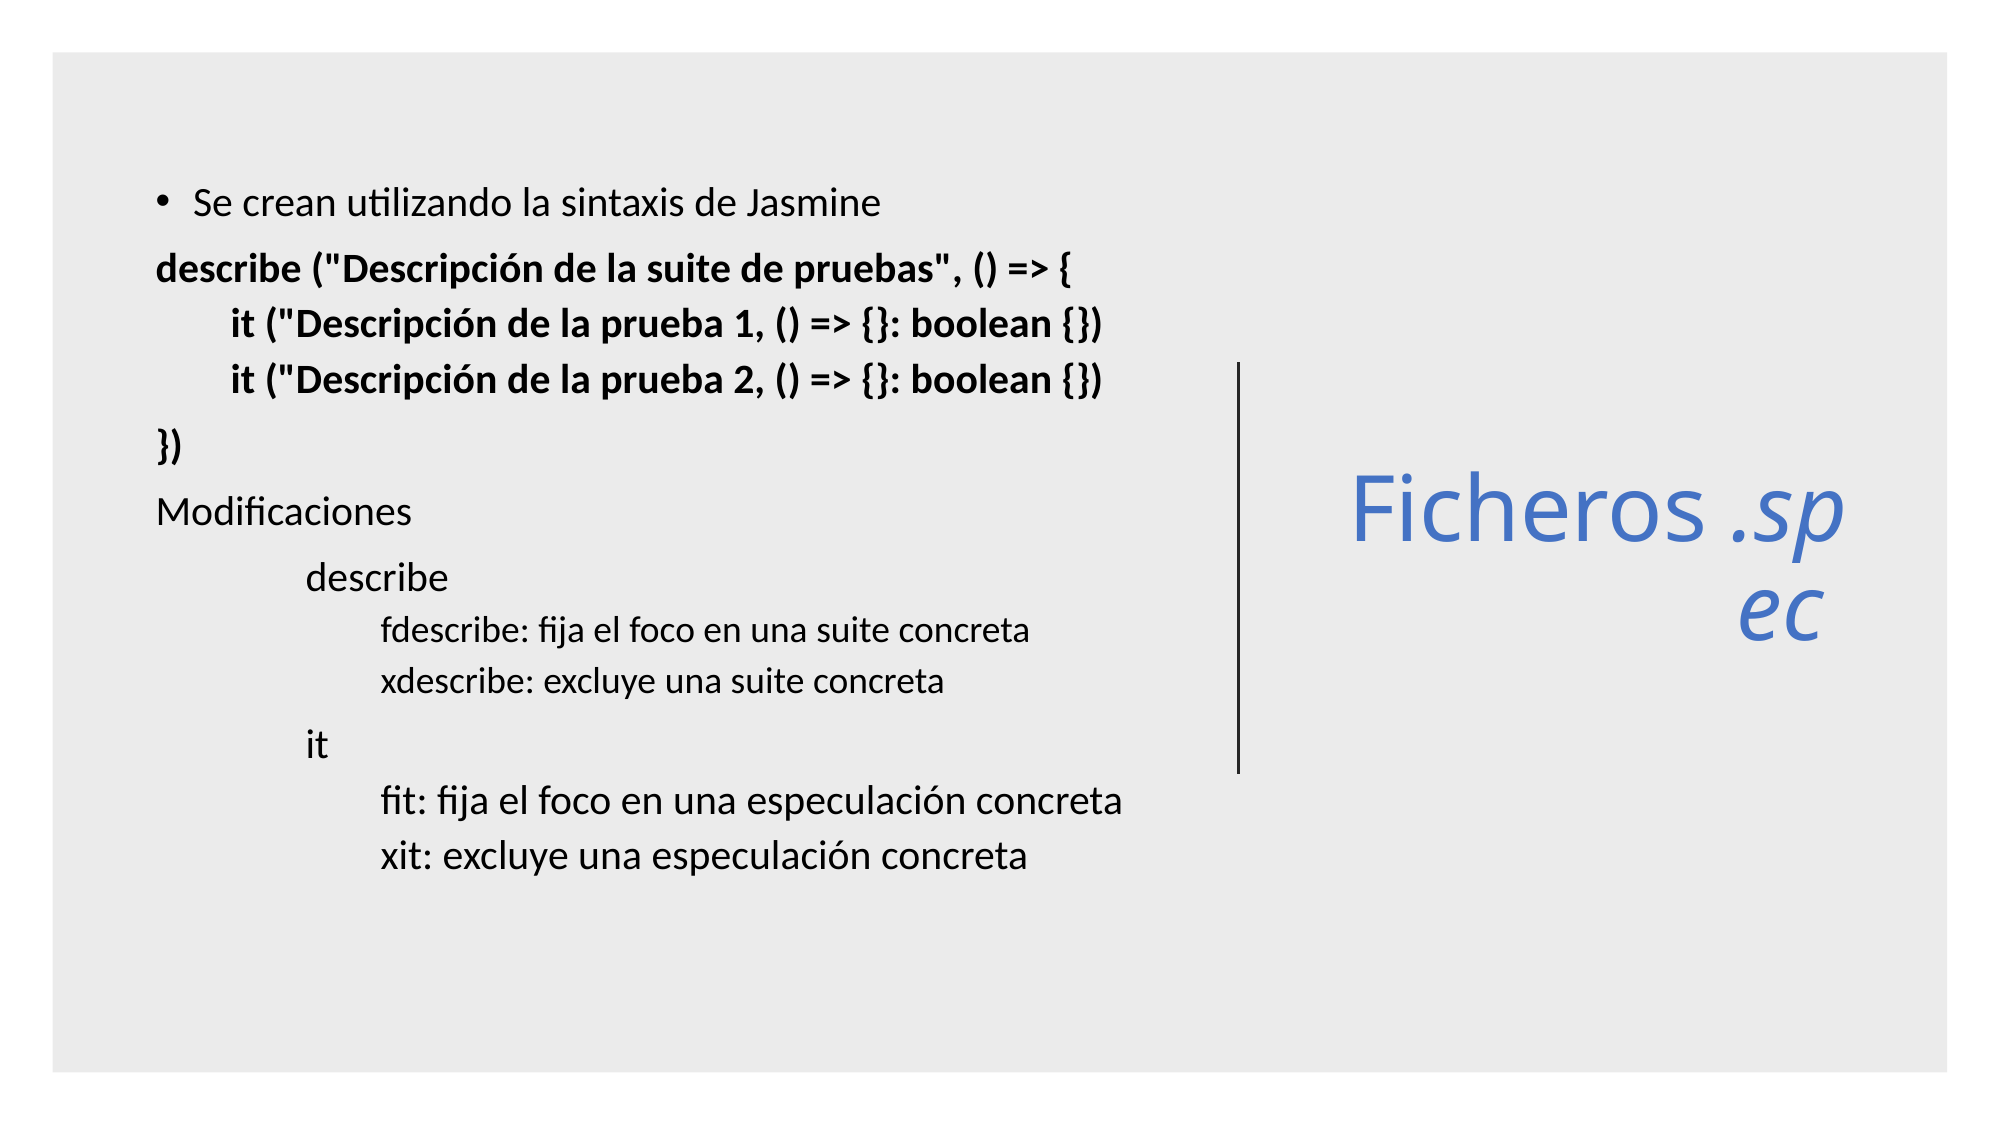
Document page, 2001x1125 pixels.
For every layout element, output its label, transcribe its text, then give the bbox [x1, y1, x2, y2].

text_box [52, 51, 1948, 1073]
title Ficheros .spec [1289, 157, 1863, 966]
list Se crean utilizando la sintaxis de Jasmine describe ("Descripción de la suite de pruebas", () => { it ("Descripción de la prueba 1, () => {}: boolean {}) it ("Descripción de la prueba 2, () => {}: boolean {}) }) Modificaciones describe fdescribe: fija el foco en una suite concreta xdescribe: excluye una suite concreta it fit: fija el foco en una especulación concreta xit: excluye una especulación concreta [140, 158, 1187, 967]
